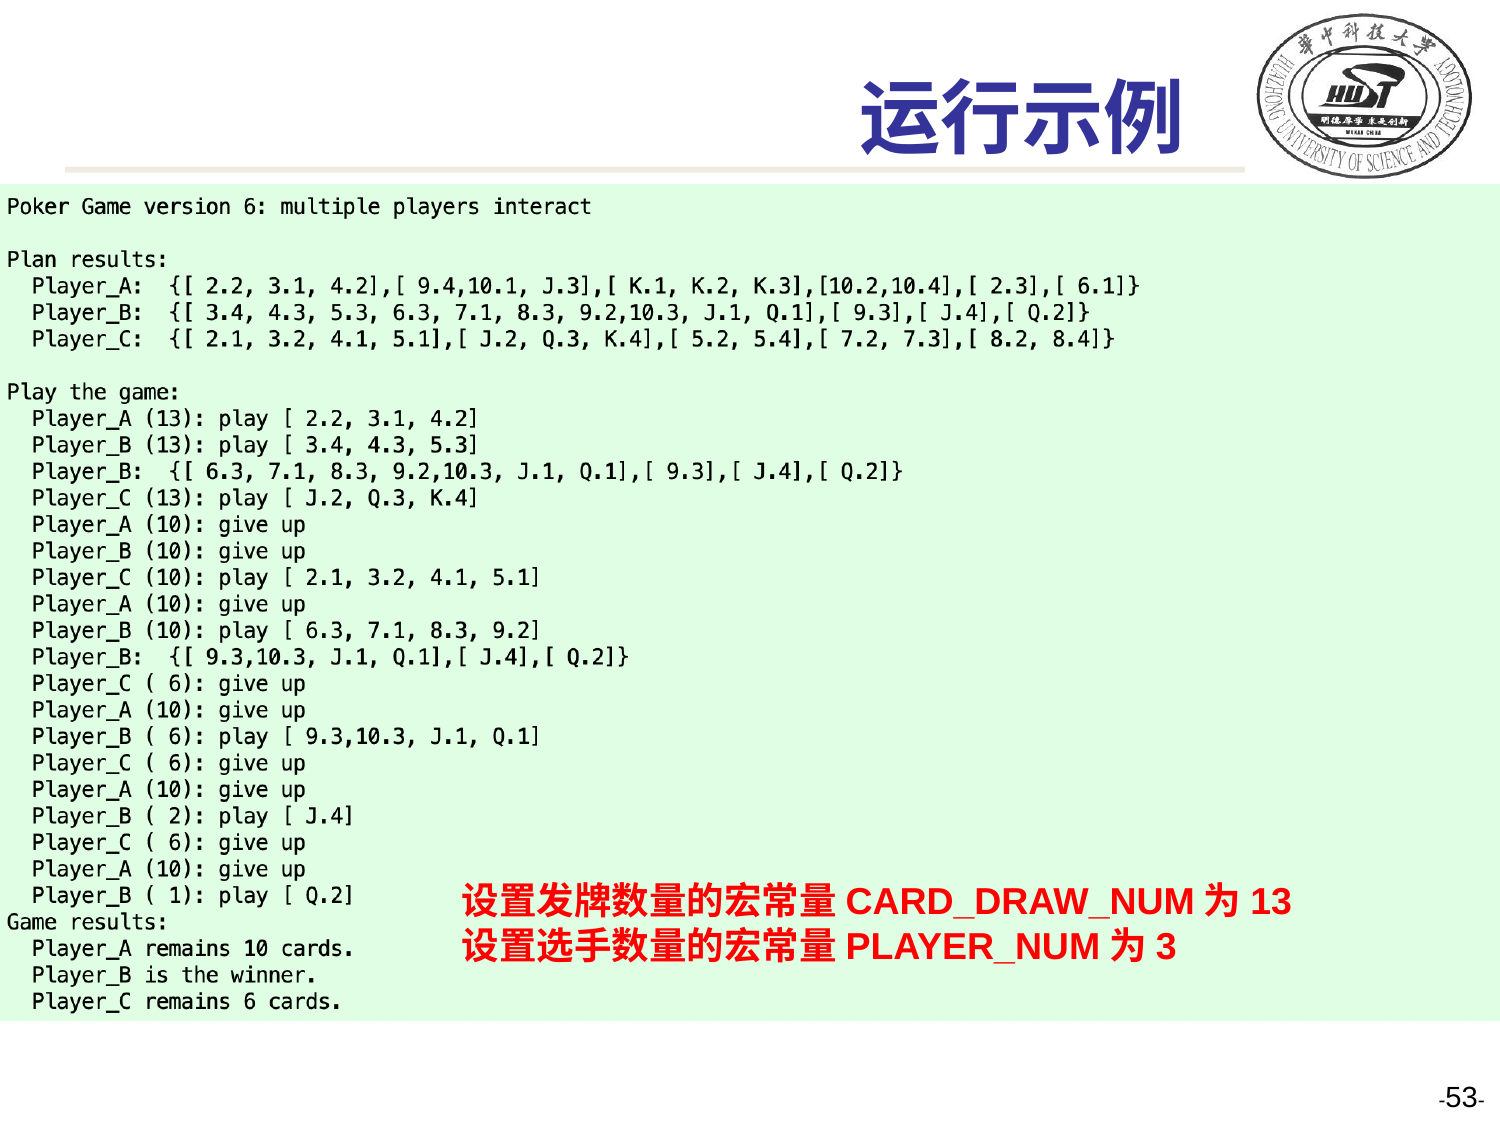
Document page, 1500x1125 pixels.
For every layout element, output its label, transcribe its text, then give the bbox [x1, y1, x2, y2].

picture [1245, 12, 1477, 54]
title 运行示例 [844, 54, 1500, 172]
slide_number -- [1149, 1070, 1500, 1125]
picture [1245, 172, 1477, 179]
picture [0, 184, 1500, 1021]
